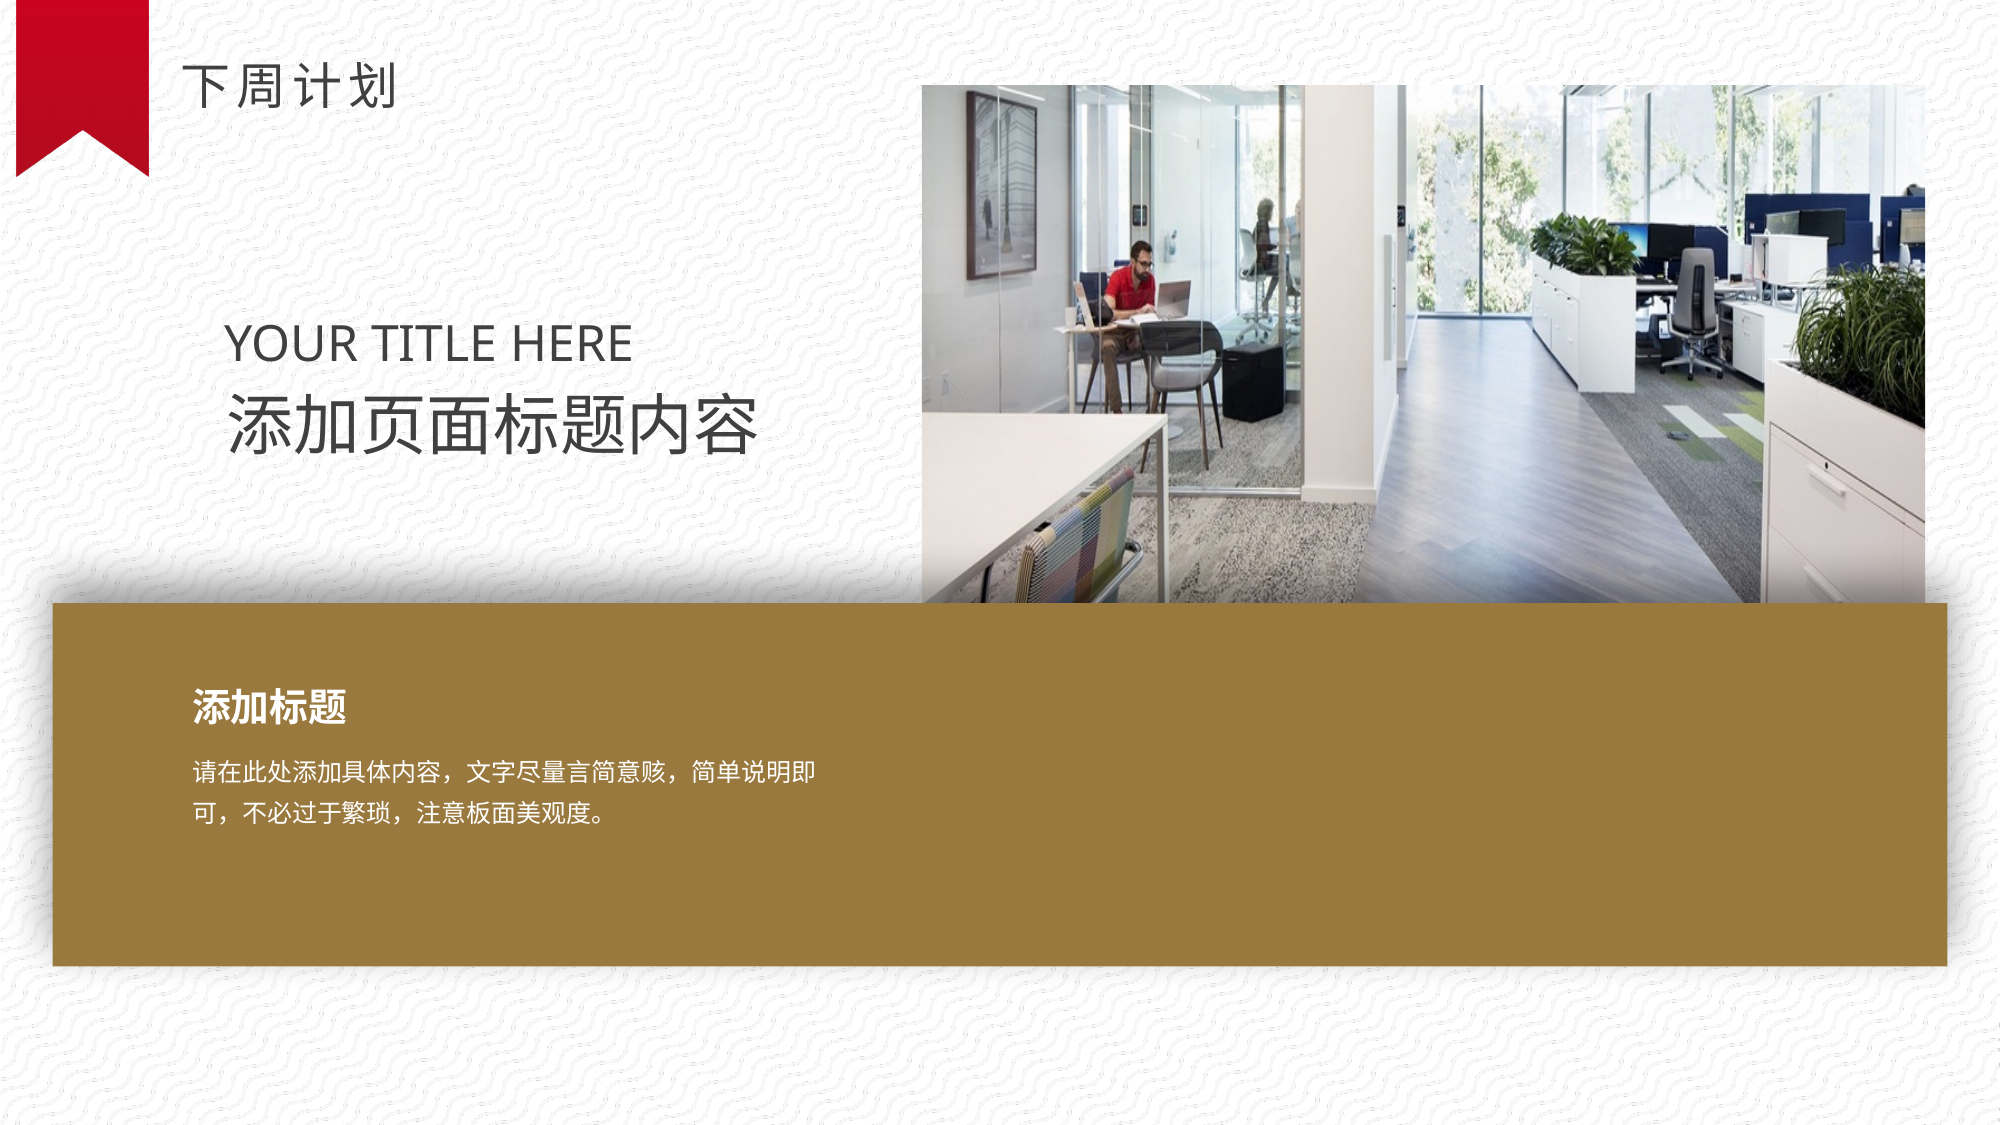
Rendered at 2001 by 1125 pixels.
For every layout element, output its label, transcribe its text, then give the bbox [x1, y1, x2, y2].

text_box 下周计划 [165, 47, 550, 122]
text_box 添加标题 [176, 675, 495, 737]
text_box 添加页面标题内容 [211, 375, 776, 470]
text_box YOUR TITLE HERE [209, 303, 732, 376]
text_box 请在此处添加具体内容，文字尽量言简意赅，简单说明即可，不必过于繁琐，注意板面美观度。 [176, 737, 848, 836]
picture [0, 0, 2000, 1125]
text_box [921, 84, 1926, 556]
text_box [52, 602, 1948, 968]
